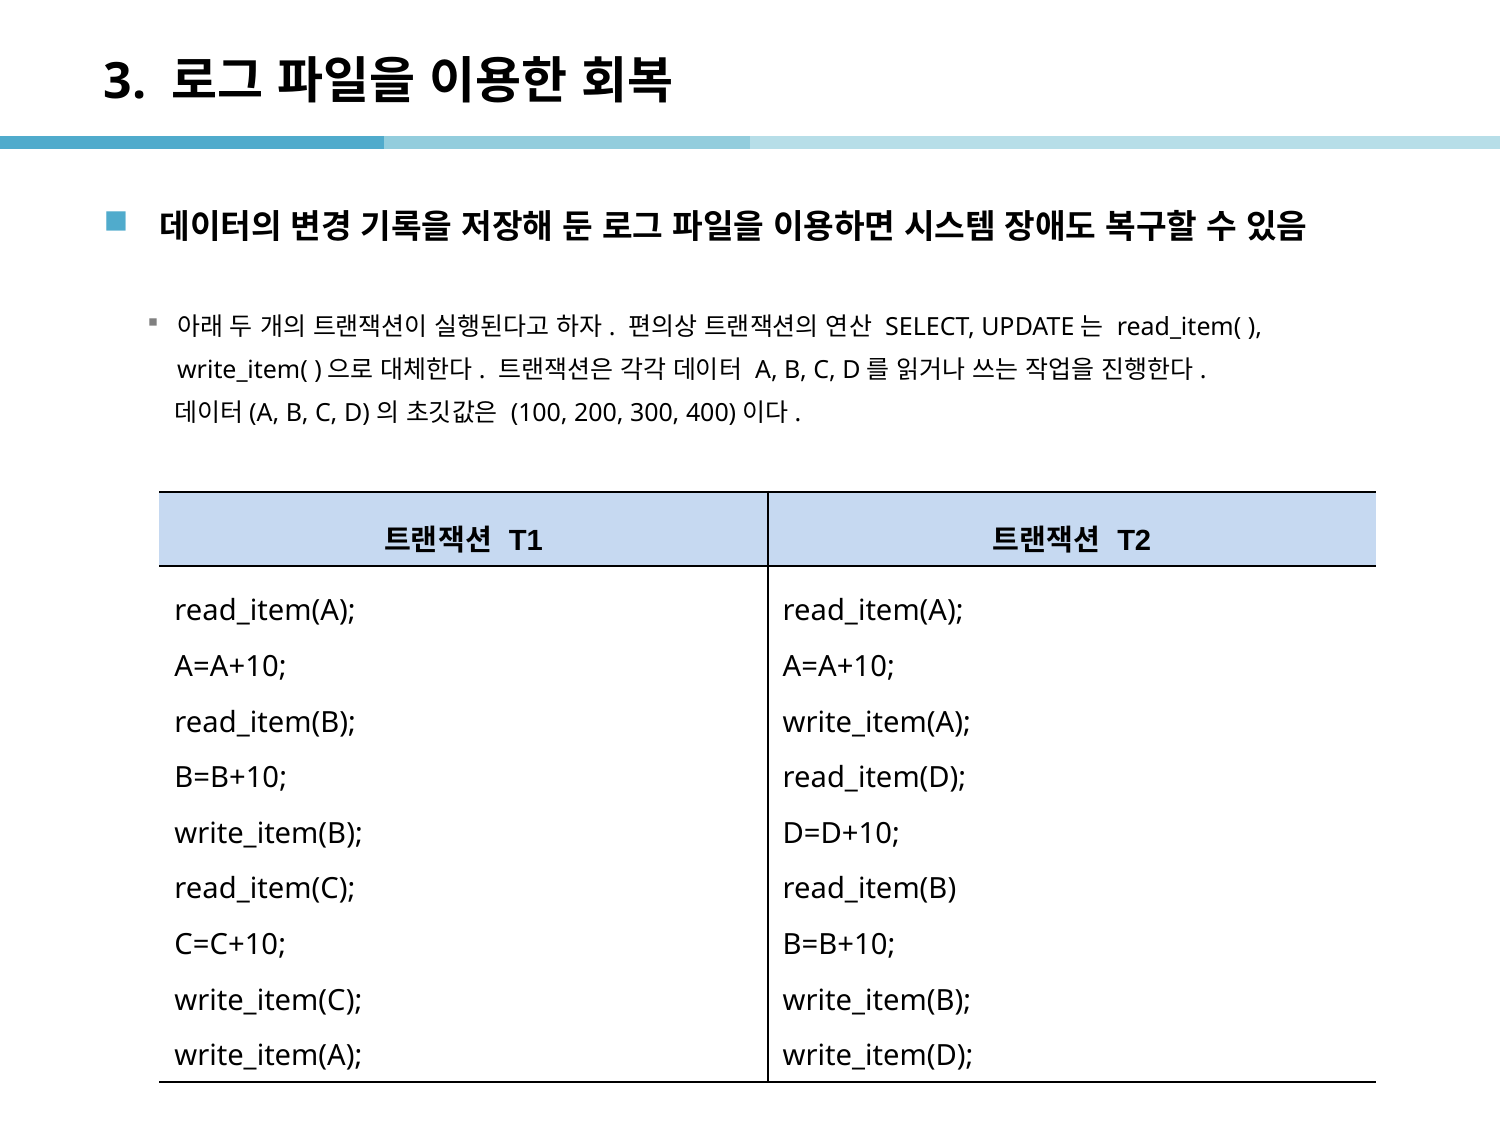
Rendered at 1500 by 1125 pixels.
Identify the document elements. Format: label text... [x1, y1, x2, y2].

table_header 트랜잭션 T1 [159, 493, 767, 565]
table_cell read_item(A); A=A+10; write_item(A); read_item(D); D=D+10; read_item(B) B=B+10; write_item(B); write_item(D); [769, 567, 1376, 1081]
list 데이터의 변경 기록을 저장해 둔 로그 파일을 이용하면 시스템 장애도 복구할 수 있음 아래 두 개의 트랜잭션이 실행된다고 하자. 편의상 트랜잭션의 연산 SELECT, UPDATE는 read_item( ), write_item( )으로 대체한다. 트랜잭션은 각각 데이터 A, B, C, D를 읽거나 쓰는 작업을 진행한다. 데이터(A, B, C, D)의 초깃값은 (100, 200, 300, 400)이다. [88, 177, 1471, 1077]
table_cell read_item(A); A=A+10; read_item(B); B=B+10; write_item(B); read_item(C); C=C+10; write_item(C); write_item(A); [159, 567, 767, 1081]
title 3. 로그 파일을 이용한 회복 [88, 32, 1330, 124]
table_header 트랜잭션 T2 [769, 493, 1376, 565]
